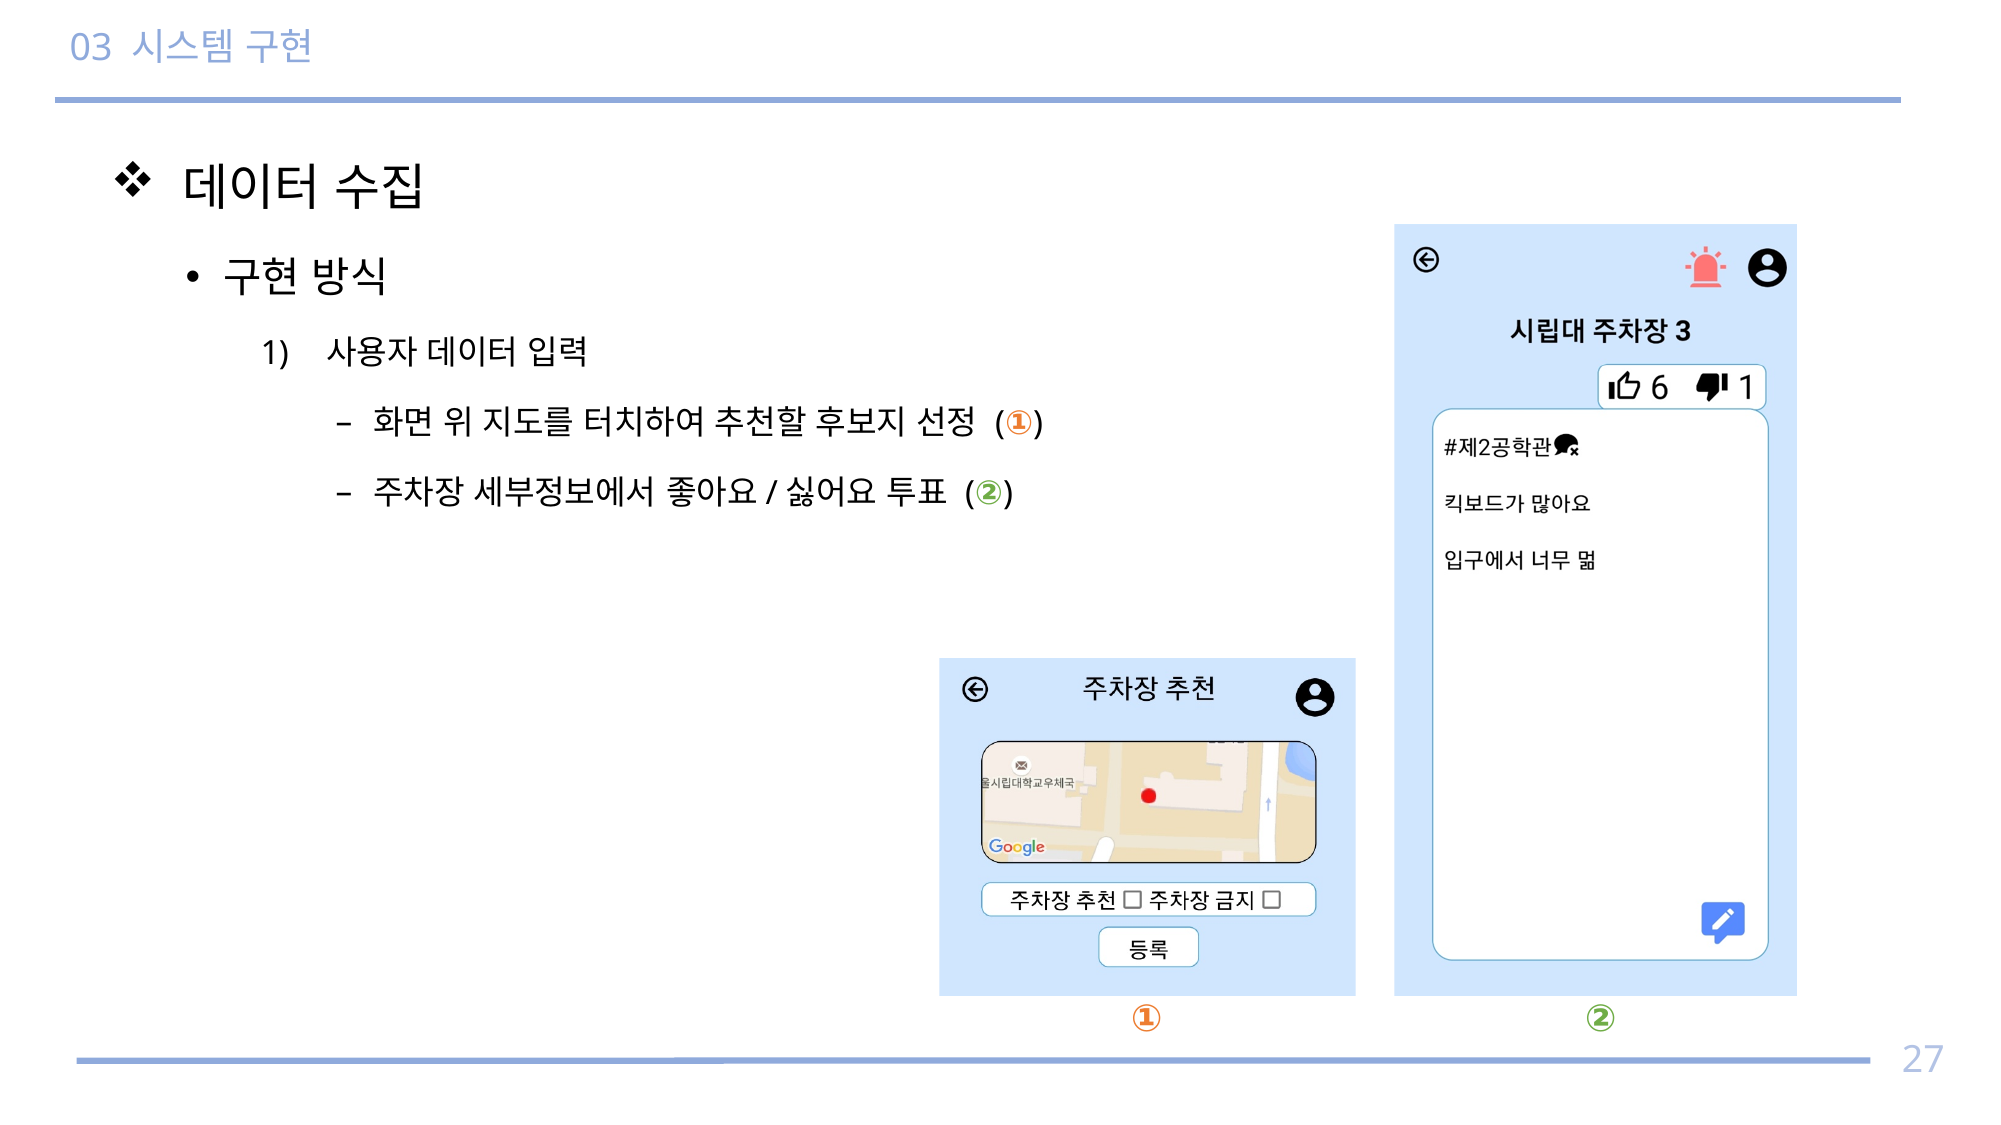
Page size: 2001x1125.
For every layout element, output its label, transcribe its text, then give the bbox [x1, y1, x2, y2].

list 데이터 수집 구현 방식 사용자 데이터 입력 화면 위 지도를 터치하여 추천할 후보지 선정 (①) 주차장 세부정보에서 좋아요/싫어요 투표 (②) [95, 117, 1871, 1030]
title 03 시스템 구현 [54, 10, 1780, 88]
slide_number 27 [1870, 1030, 1977, 1091]
picture [939, 658, 1356, 996]
text_box ① [1108, 996, 1185, 1046]
picture [1394, 224, 1811, 996]
text_box ② [1562, 996, 1639, 1046]
